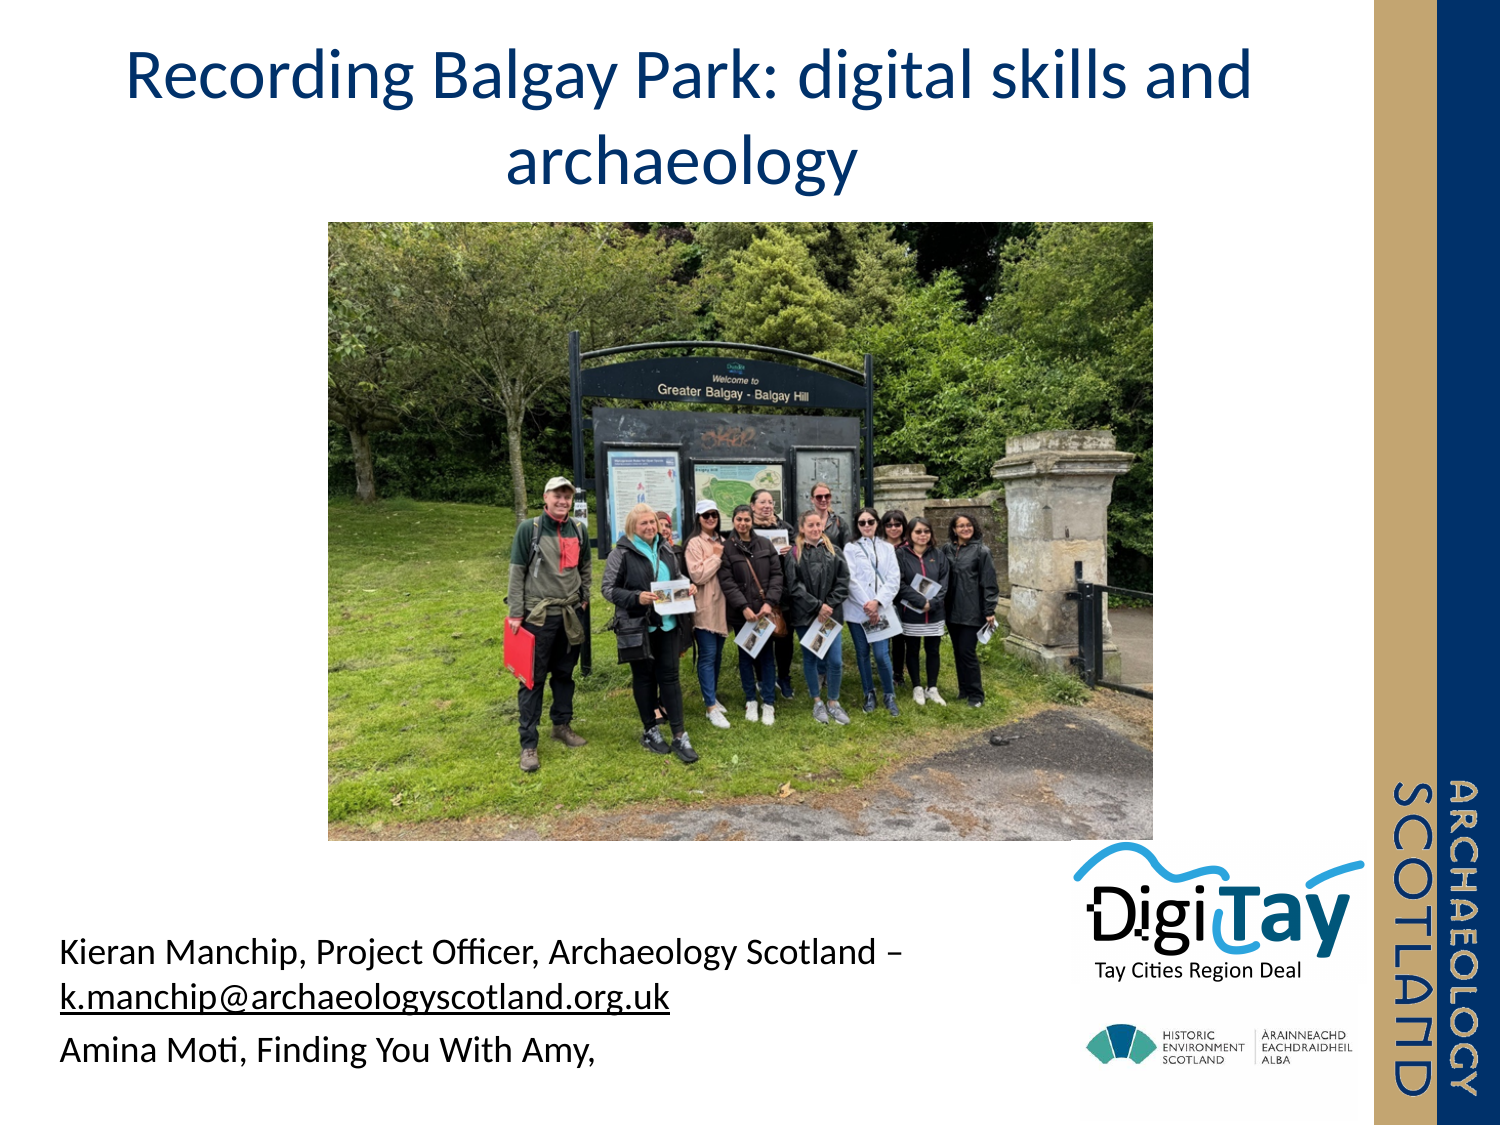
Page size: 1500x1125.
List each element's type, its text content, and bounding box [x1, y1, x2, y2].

title Recording Balgay Park: digital skills and archaeology [75, 18, 1306, 207]
picture [327, 221, 1367, 1121]
list Kieran Manchip, Project Officer, Archaeology Scotland – k.manchip@archaeologyscotland.org.uk Amina Moti, Finding You With Amy, [44, 919, 1075, 1107]
picture [1368, 753, 1500, 1125]
